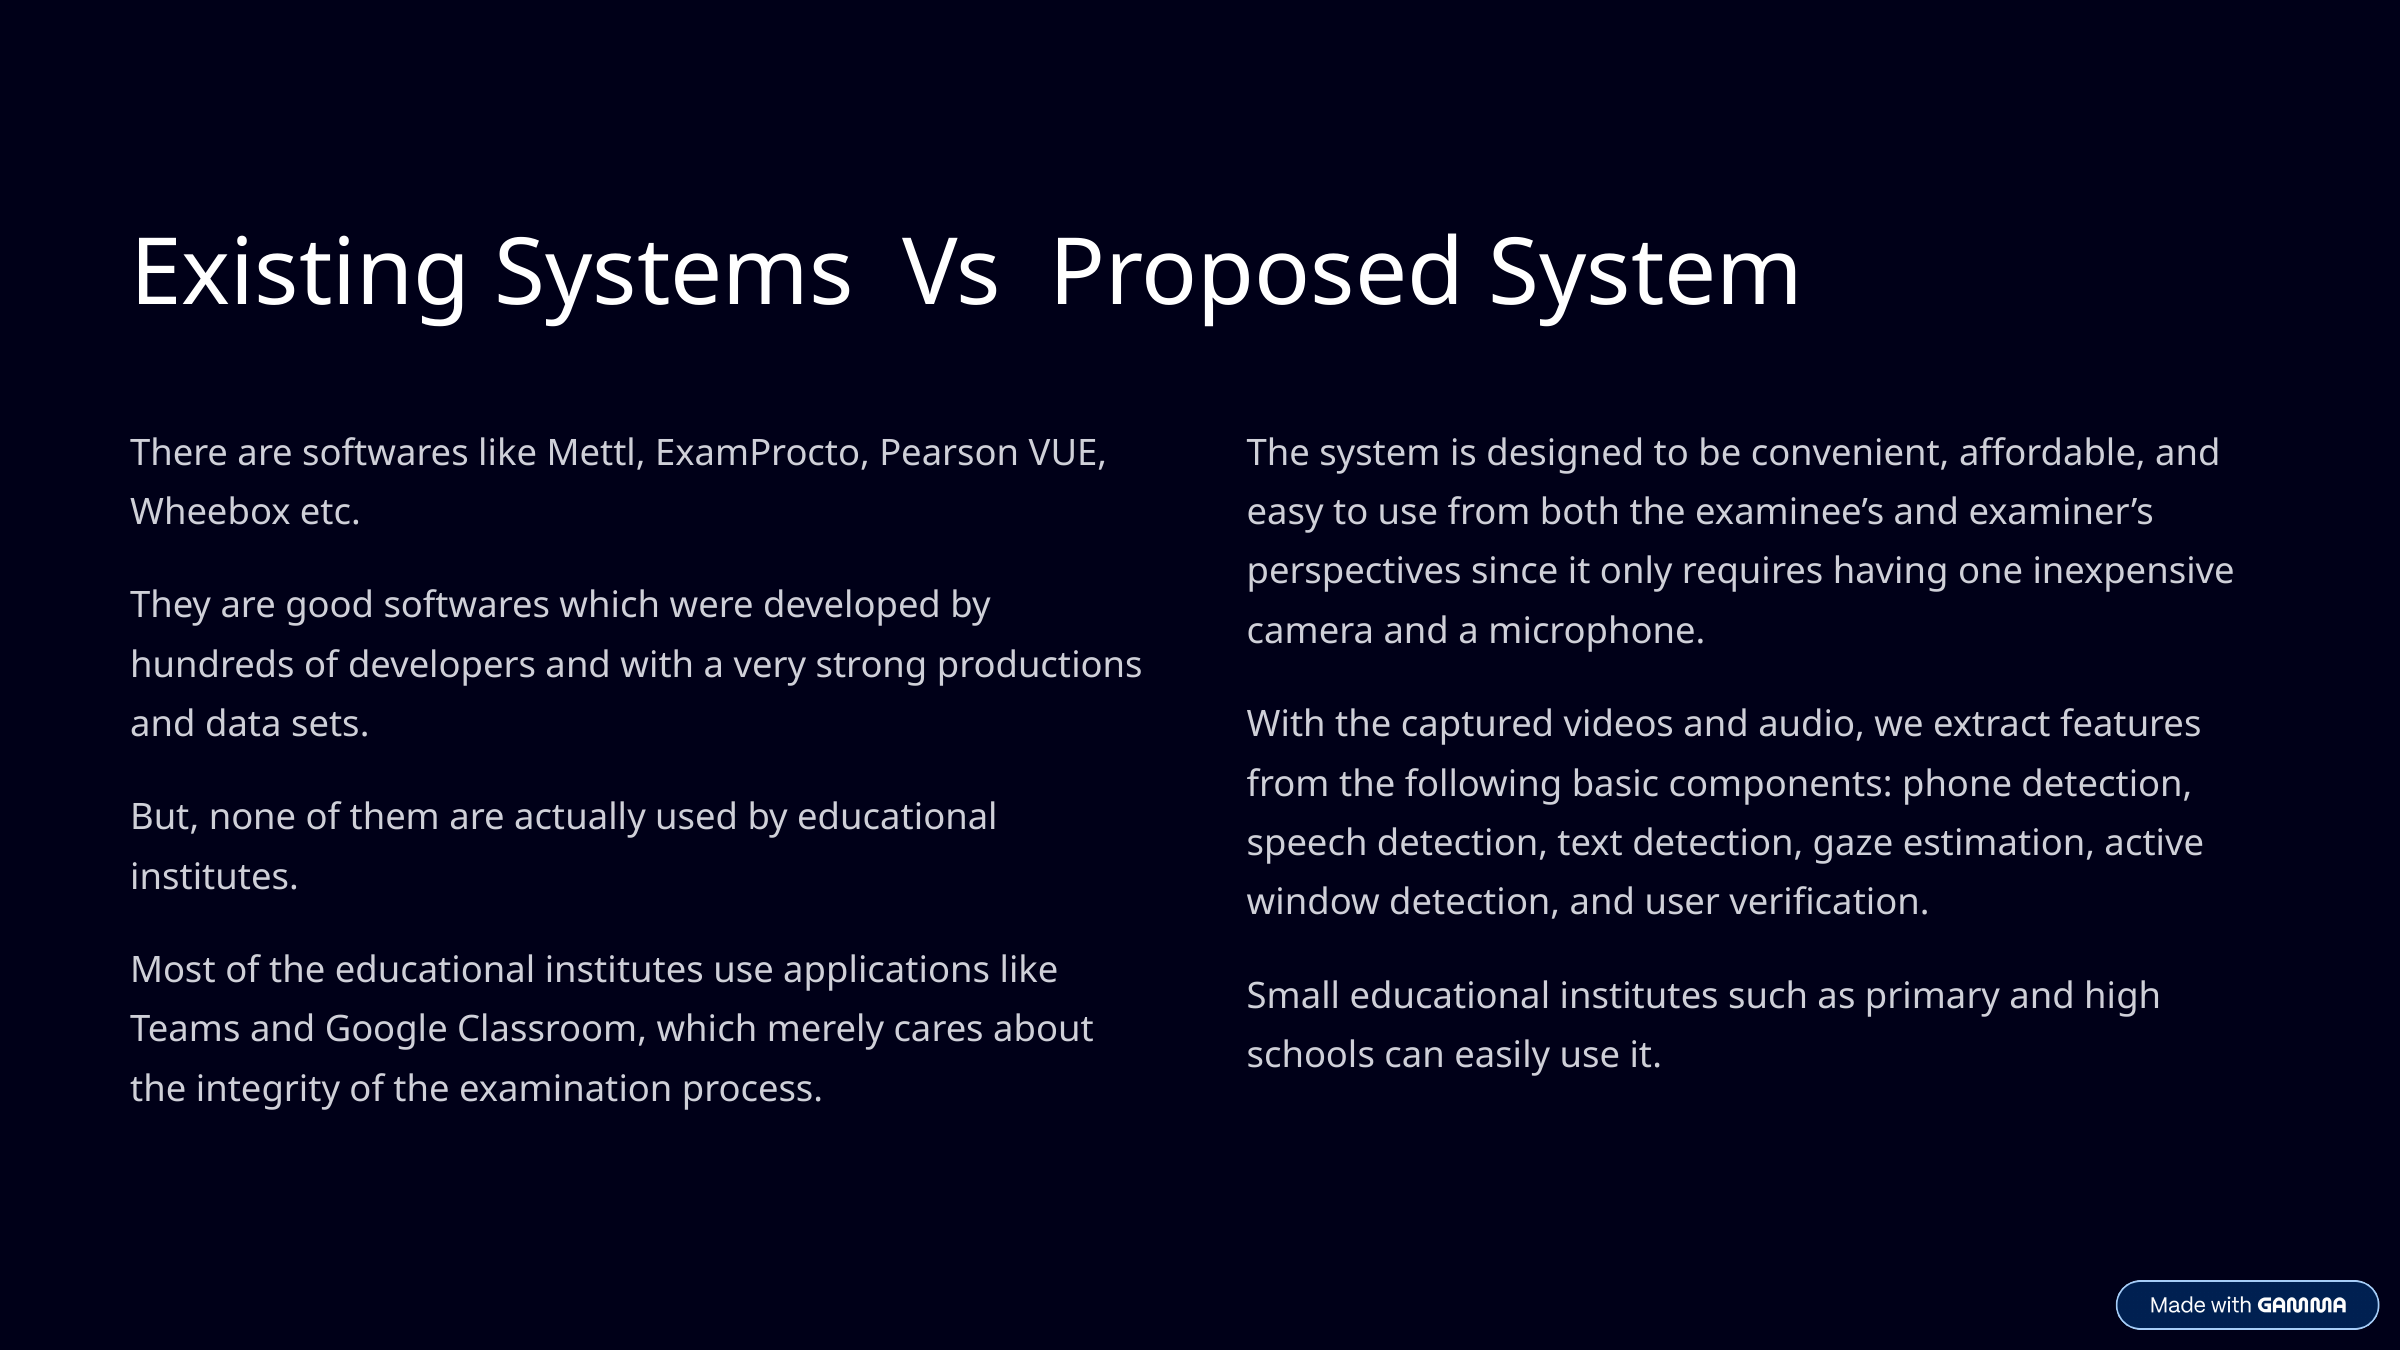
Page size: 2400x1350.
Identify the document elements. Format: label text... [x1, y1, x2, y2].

text_box There are softwares like Mettl, ExamProcto, Pearson VUE, Wheebox etc. [130, 413, 1155, 533]
text_box Most of the educational institutes use applications like Teams and Google Classroom, which merely cares about the integrity of the examination process. [130, 930, 1155, 1109]
text_box They are good softwares which were developed by hundreds of developers and with a very strong productions and data sets. [130, 565, 1155, 745]
picture [2106, 1271, 2389, 1339]
text_box Existing Systems Vs Proposed System [130, 207, 1834, 324]
text_box Small educational institutes such as primary and high schools can easily use it. [1246, 956, 2271, 1076]
text_box But, none of them are actually used by educational institutes. [130, 777, 1155, 897]
text_box With the captured videos and audio, we extract features from the following basic components: phone detection, speech detection, text detection, gaze estimation, active window detection, and user verification. [1246, 684, 2271, 923]
text_box The system is designed to be convenient, affordable, and easy to use from both the examinee’s and examiner’s perspectives since it only requires having one inexpensive camera and a microphone. [1246, 413, 2271, 652]
